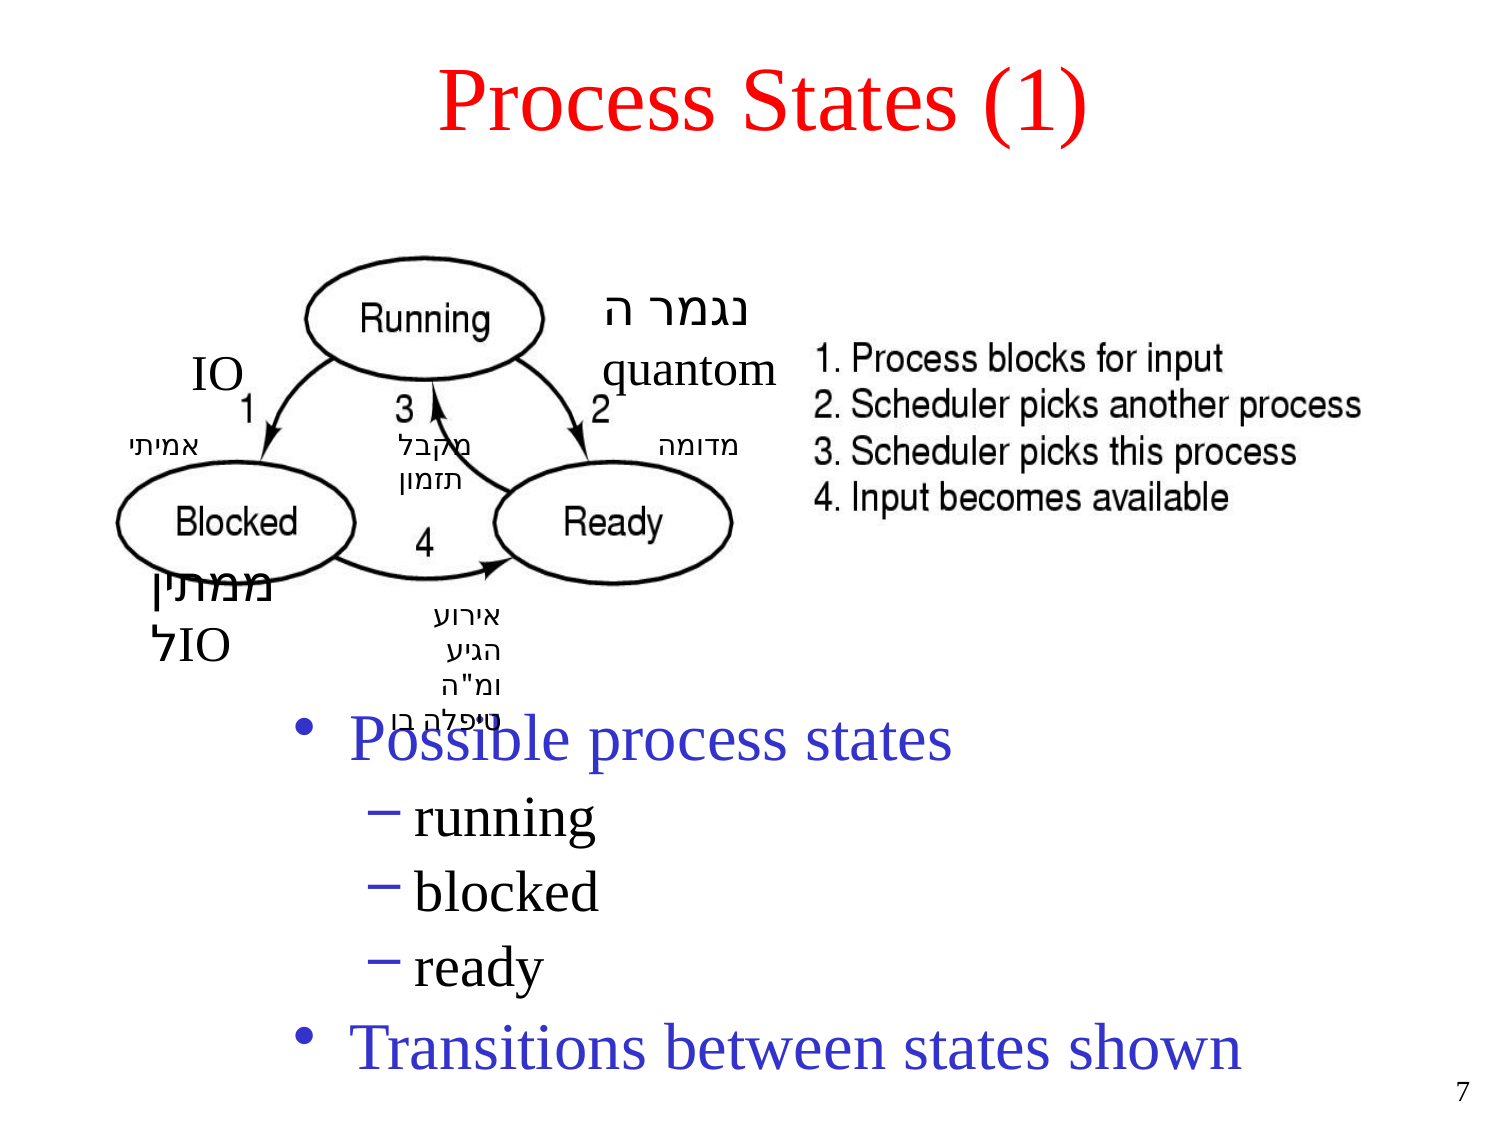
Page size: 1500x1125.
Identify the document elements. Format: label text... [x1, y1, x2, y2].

list Possible process states running blocked ready Transitions between states shown [278, 695, 1500, 940]
picture [113, 247, 1368, 589]
text_box ממתין לIO [135, 598, 313, 679]
slide_number 7 [1403, 1064, 1486, 1125]
title Process States (1) [126, 0, 1402, 188]
text_box אירוע הגיע ומ"ה טיפלה בו [364, 598, 517, 744]
